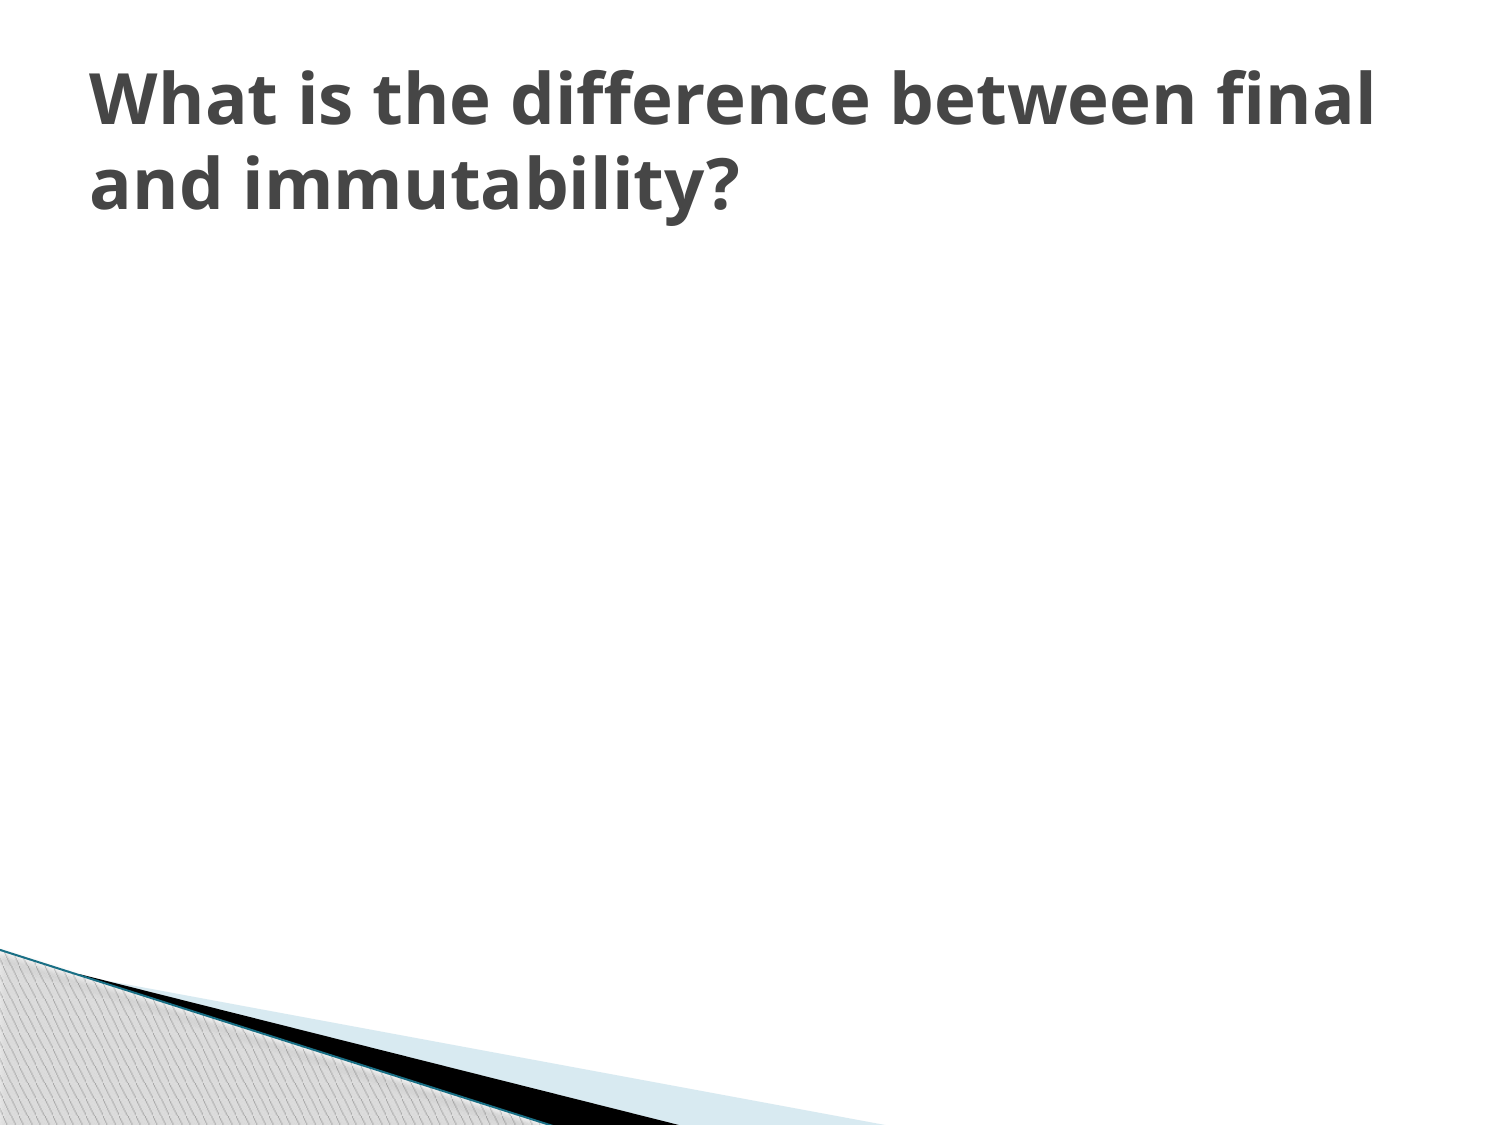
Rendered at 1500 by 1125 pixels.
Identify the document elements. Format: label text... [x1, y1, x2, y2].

title What is the difference between final and immutability? [75, 45, 1425, 233]
